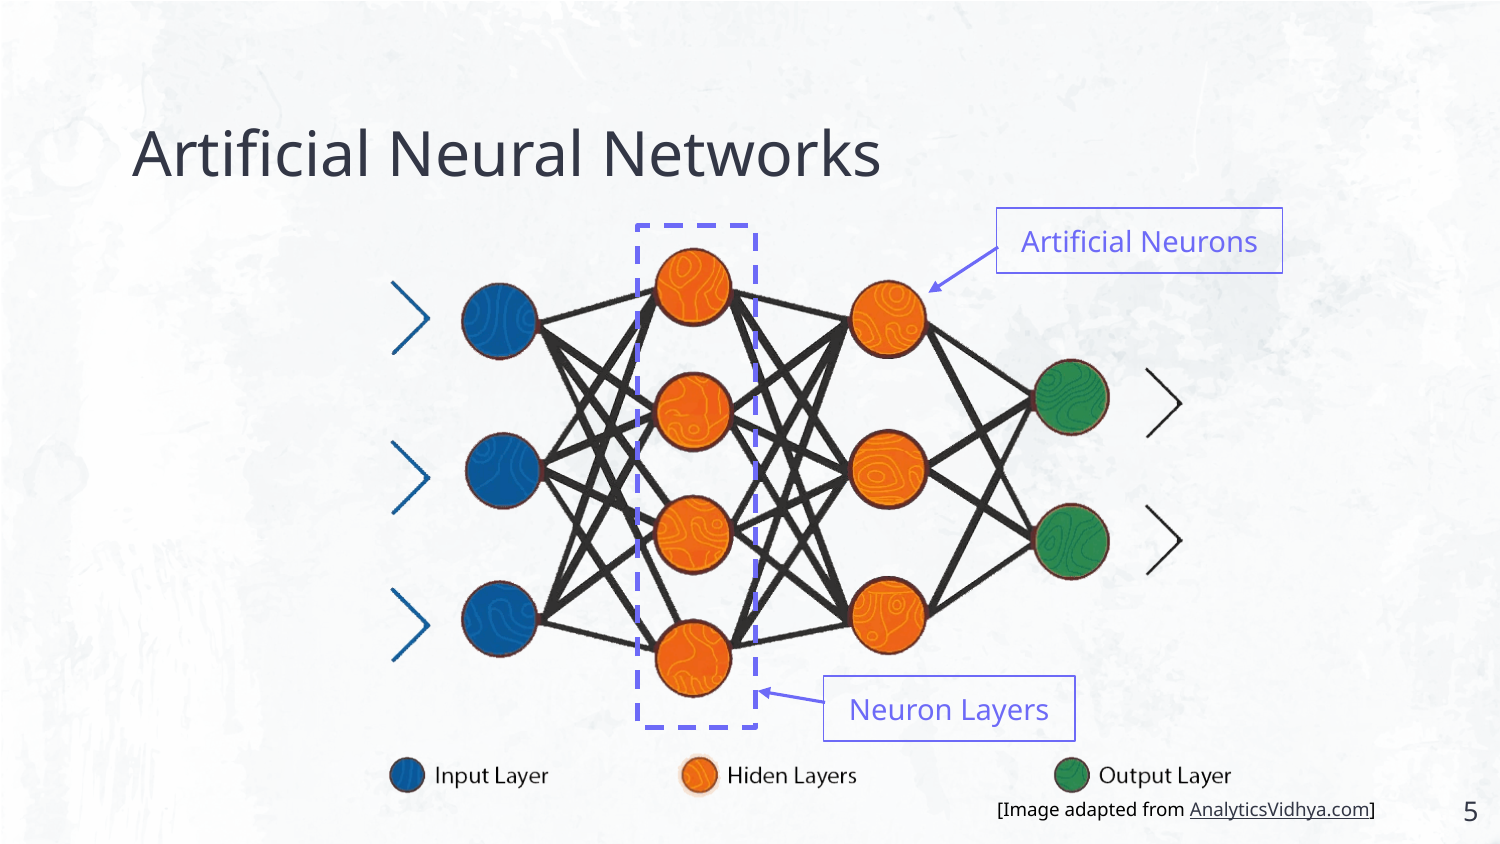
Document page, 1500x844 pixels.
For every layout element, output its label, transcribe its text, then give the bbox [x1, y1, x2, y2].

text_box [928, 207, 1283, 294]
picture [2, 2, 1500, 844]
title Artificial Neural Networks [117, 87, 1426, 204]
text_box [637, 225, 1076, 742]
slide_number 5 [1403, 779, 1494, 844]
text_box [Image adapted from AnalyticsVidhya.com] [1321, 784, 1391, 836]
